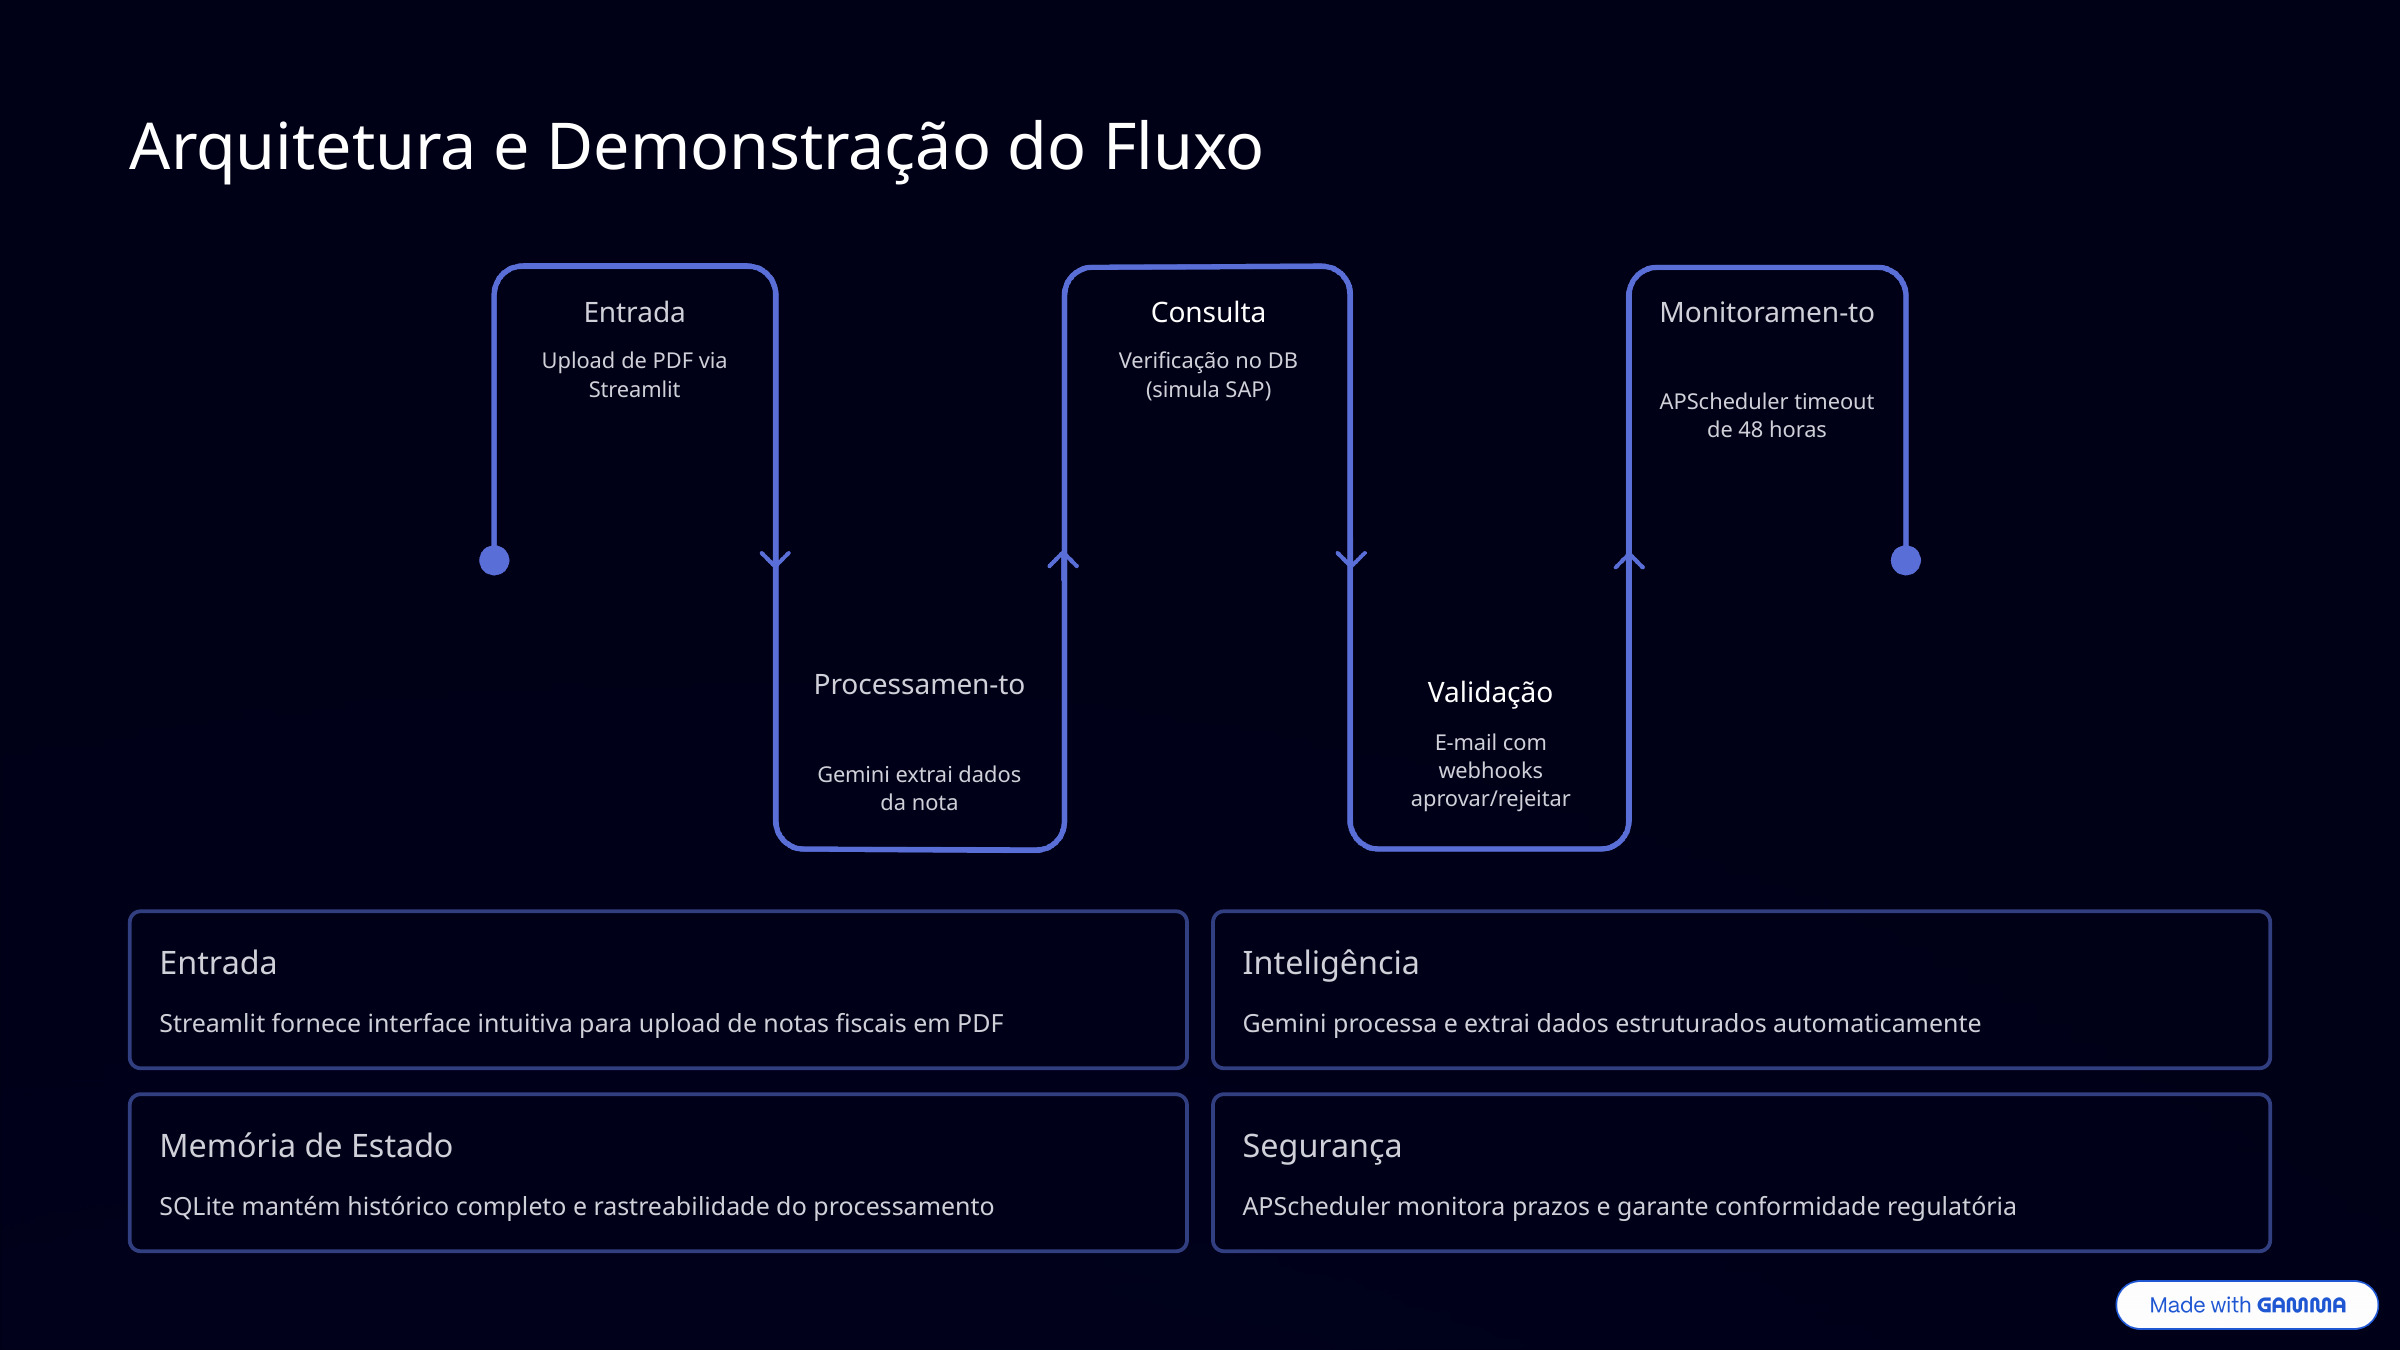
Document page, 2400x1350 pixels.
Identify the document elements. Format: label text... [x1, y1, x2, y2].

text_box [129, 911, 1188, 1069]
text_box SQLite mantém histórico completo e rastreabilidade do processamento [159, 1180, 1158, 1222]
text_box Entrada [159, 940, 484, 982]
picture [2106, 1271, 2389, 1339]
text_box [1212, 911, 2271, 1069]
text_box Streamlit fornece interface intuitiva para upload de notas fiscais em PDF [159, 997, 1158, 1039]
text_box APScheduler monitora prazos e garante conformidade regulatória [1242, 1180, 2241, 1222]
text_box Arquitetura e Demonstração do Fluxo [129, 101, 1209, 183]
text_box [129, 1094, 1188, 1252]
text_box Gemini processa e extrai dados estruturados automaticamente [1242, 997, 2241, 1039]
text_box Inteligência [1242, 940, 1567, 982]
text_box [1212, 1094, 2271, 1252]
picture [450, 234, 1950, 883]
text_box Segurança [1242, 1123, 1567, 1165]
text_box Memória de Estado [159, 1123, 484, 1165]
